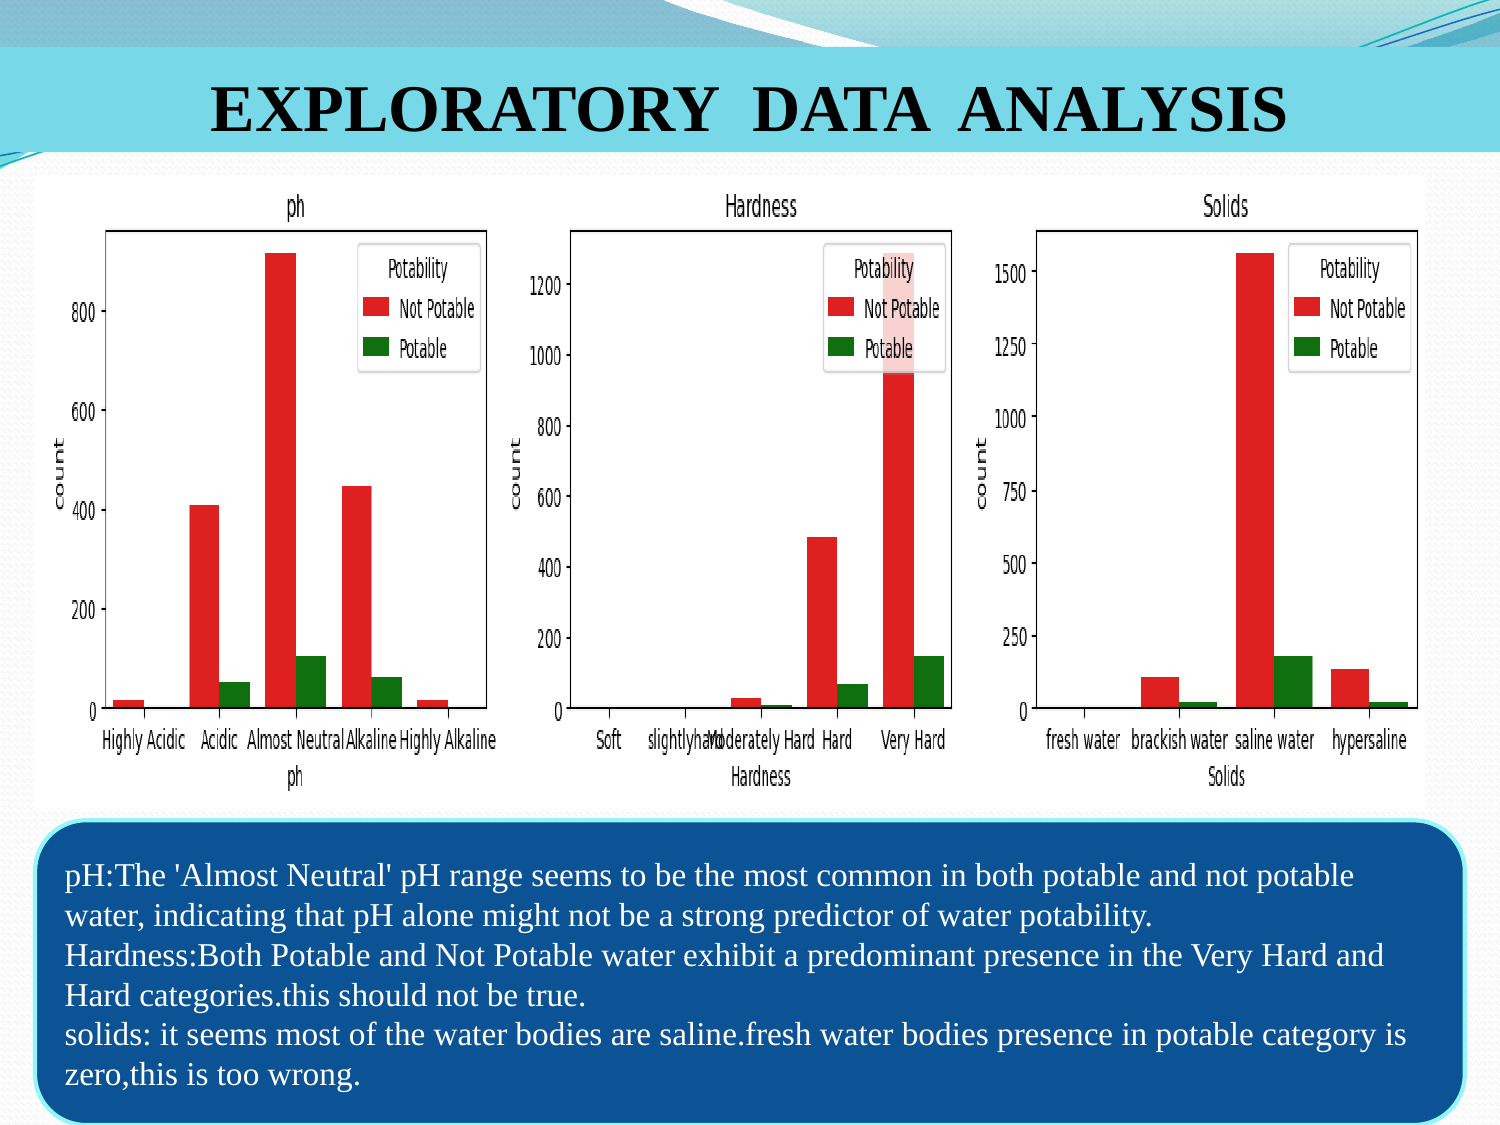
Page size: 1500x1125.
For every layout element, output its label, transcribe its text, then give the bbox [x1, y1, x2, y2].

text_box EXPLORATORY DATA ANALYSIS [0, 46, 1500, 153]
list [34, 175, 1426, 809]
text_box pH:The 'Almost Neutral' pH range seems to be the most common in both potable and not potable water, indicating that pH alone might not be a strong predictor of water potability. Hardness:Both Potable and Not Potable water exhibit a predominant presence in the Very Hard and Hard categories.this should not be true. solids: it seems most of the water bodies are saline.fresh water bodies presence in potable category is zero,this is too wrong. [32, 819, 1467, 1125]
